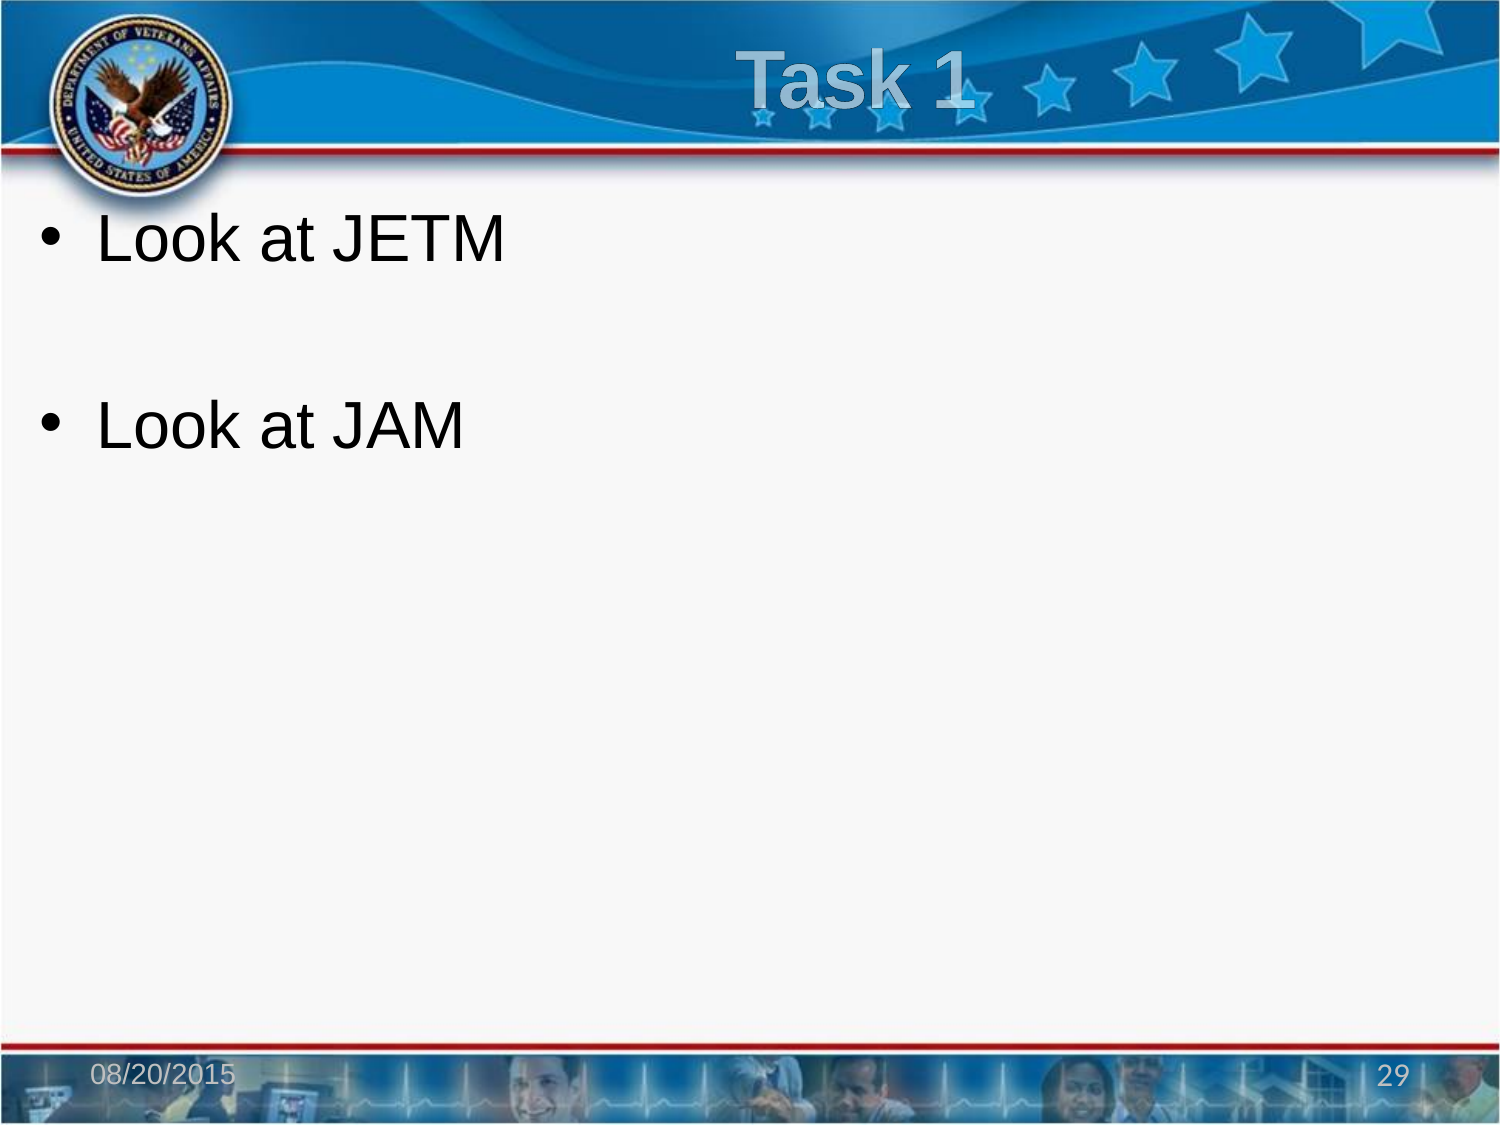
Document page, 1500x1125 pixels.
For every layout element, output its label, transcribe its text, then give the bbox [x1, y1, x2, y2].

slide_number 29 [1074, 1042, 1425, 1103]
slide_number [75, 1042, 425, 1103]
picture [0, 0, 1500, 1125]
title Task 1 [224, 12, 1488, 138]
list Look at JETM Look at JAM [24, 187, 1476, 1026]
